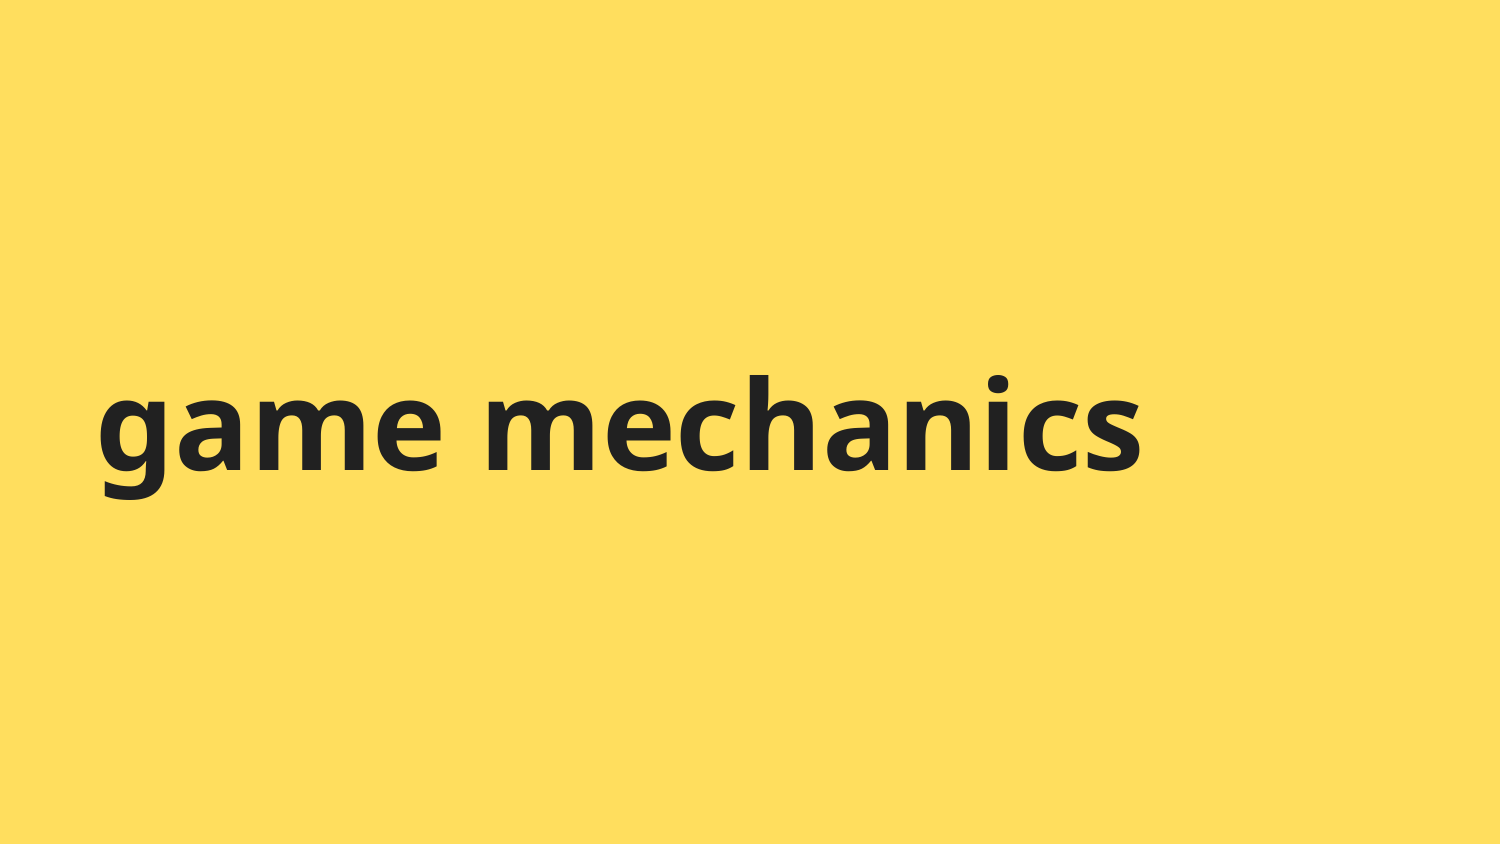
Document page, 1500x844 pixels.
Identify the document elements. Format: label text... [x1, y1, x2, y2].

title game mechanics [80, 86, 1368, 758]
